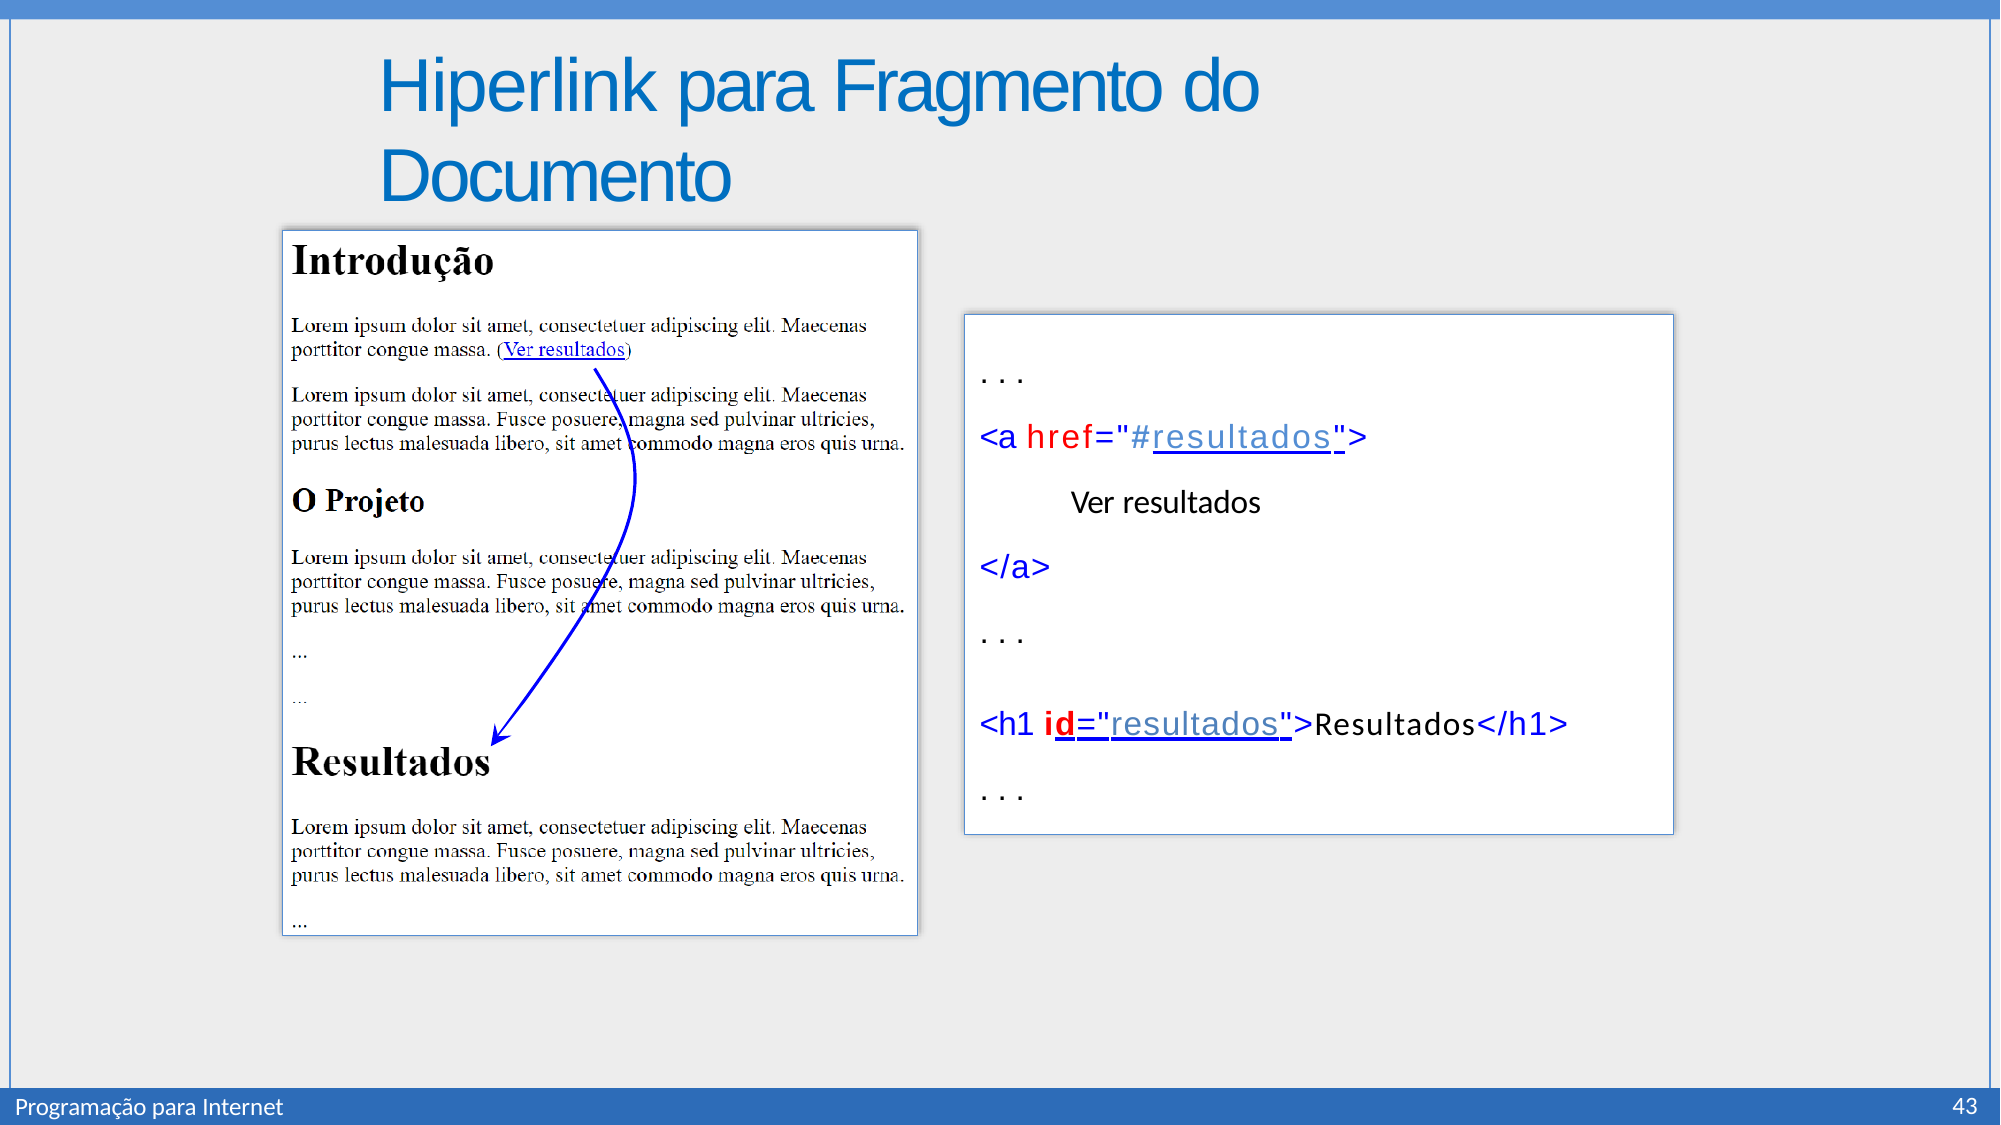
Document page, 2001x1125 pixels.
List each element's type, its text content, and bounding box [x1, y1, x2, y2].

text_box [271, 218, 929, 947]
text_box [948, 303, 1684, 846]
slide_number 43 [1946, 1093, 1985, 1125]
title Hiperlink para Fragmento do Documento [376, 34, 1624, 225]
text_box Programação para Internet [12, 1094, 291, 1121]
